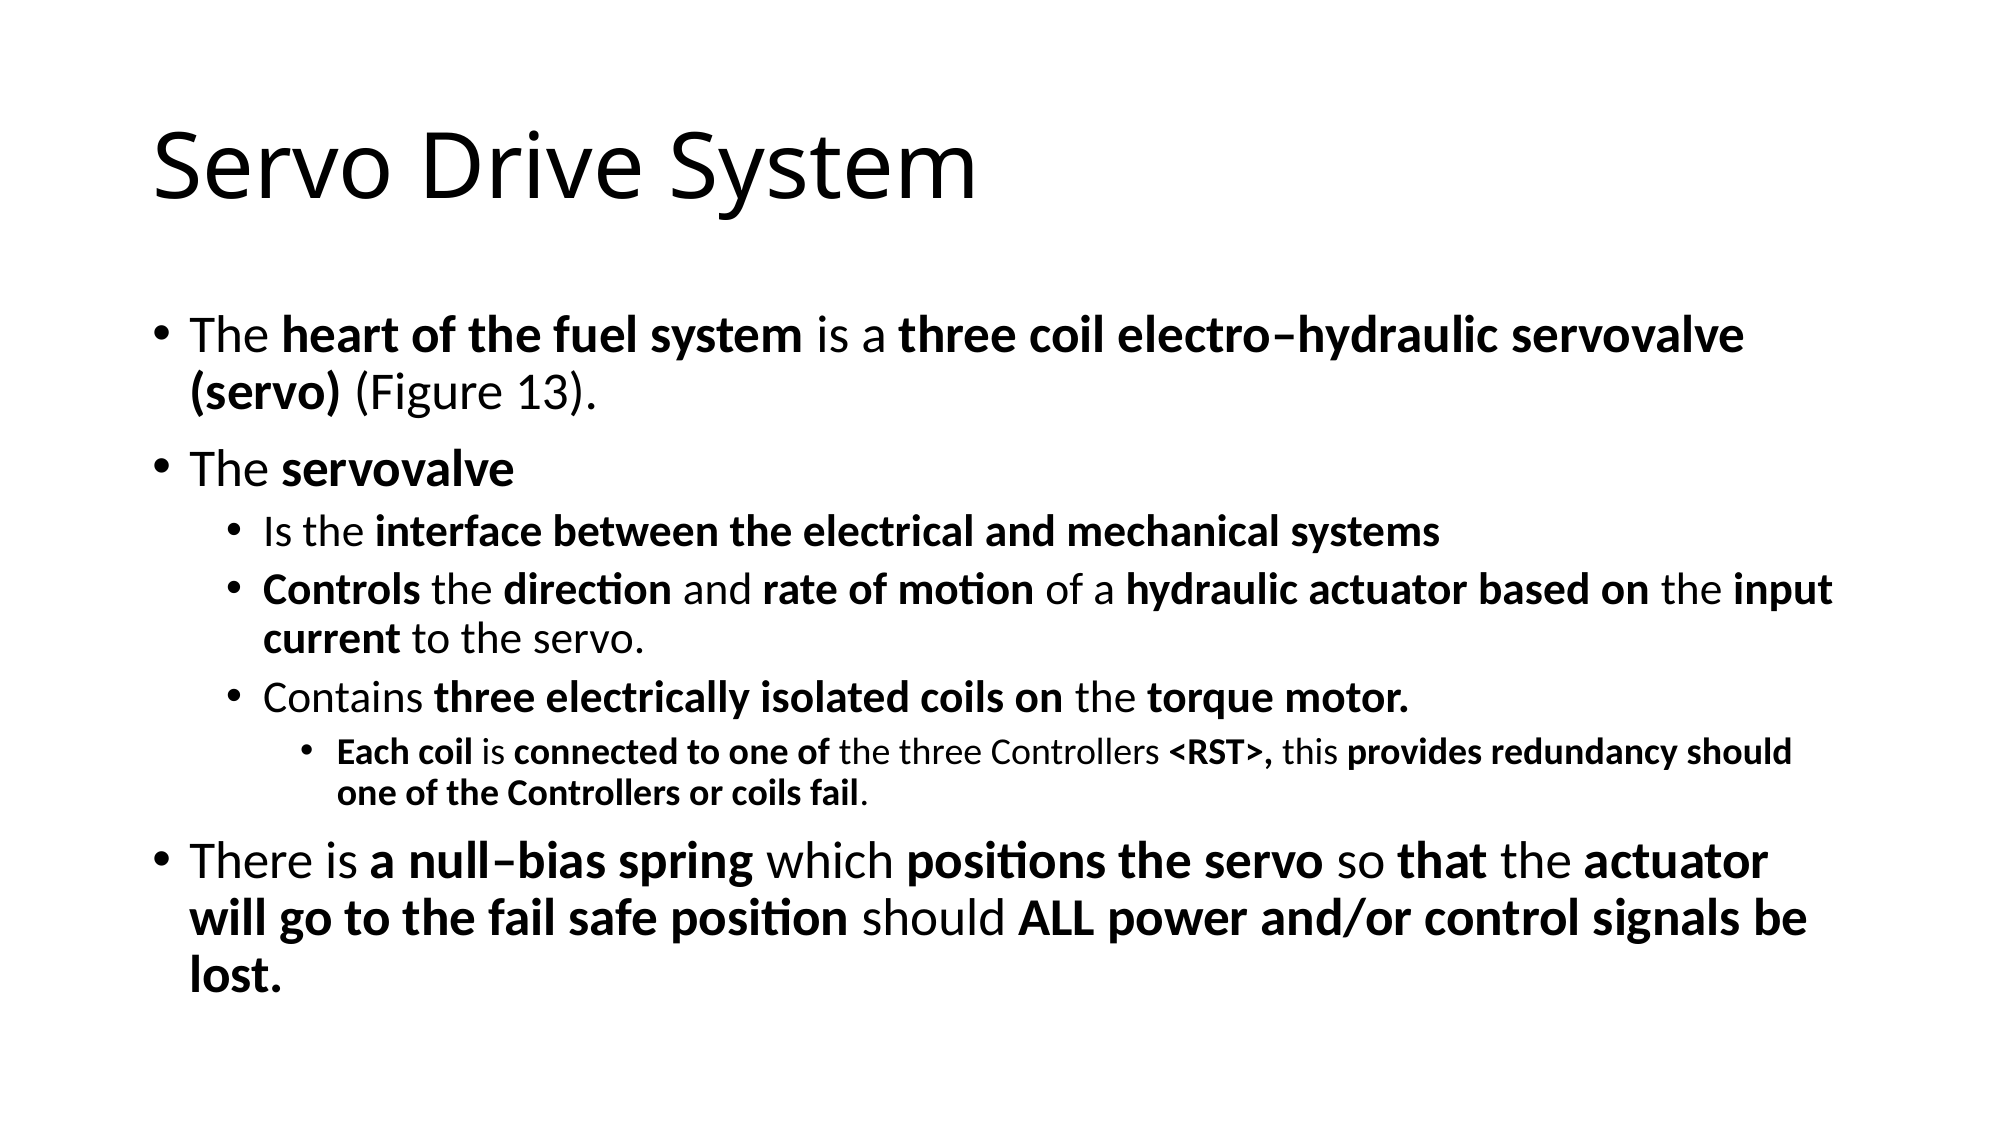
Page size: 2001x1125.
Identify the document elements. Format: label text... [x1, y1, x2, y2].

title Servo Drive System [137, 59, 1863, 278]
list The heart of the fuel system is a three coil electro–hydraulic servovalve (servo) (Figure 13). The servovalve Is the interface between the electrical and mechanical systems Controls the direction and rate of motion of a hydraulic actuator based on the input current to the servo. Contains three electrically isolated coils on the torque motor. Each coil is connected to one of the three Controllers <RST>, this provides redundancy should one of the Controllers or coils fail. There is a null–bias spring which positions the servo so that the actuator will go to the fail safe position should ALL power and/or control signals be lost. [137, 299, 1863, 1014]
